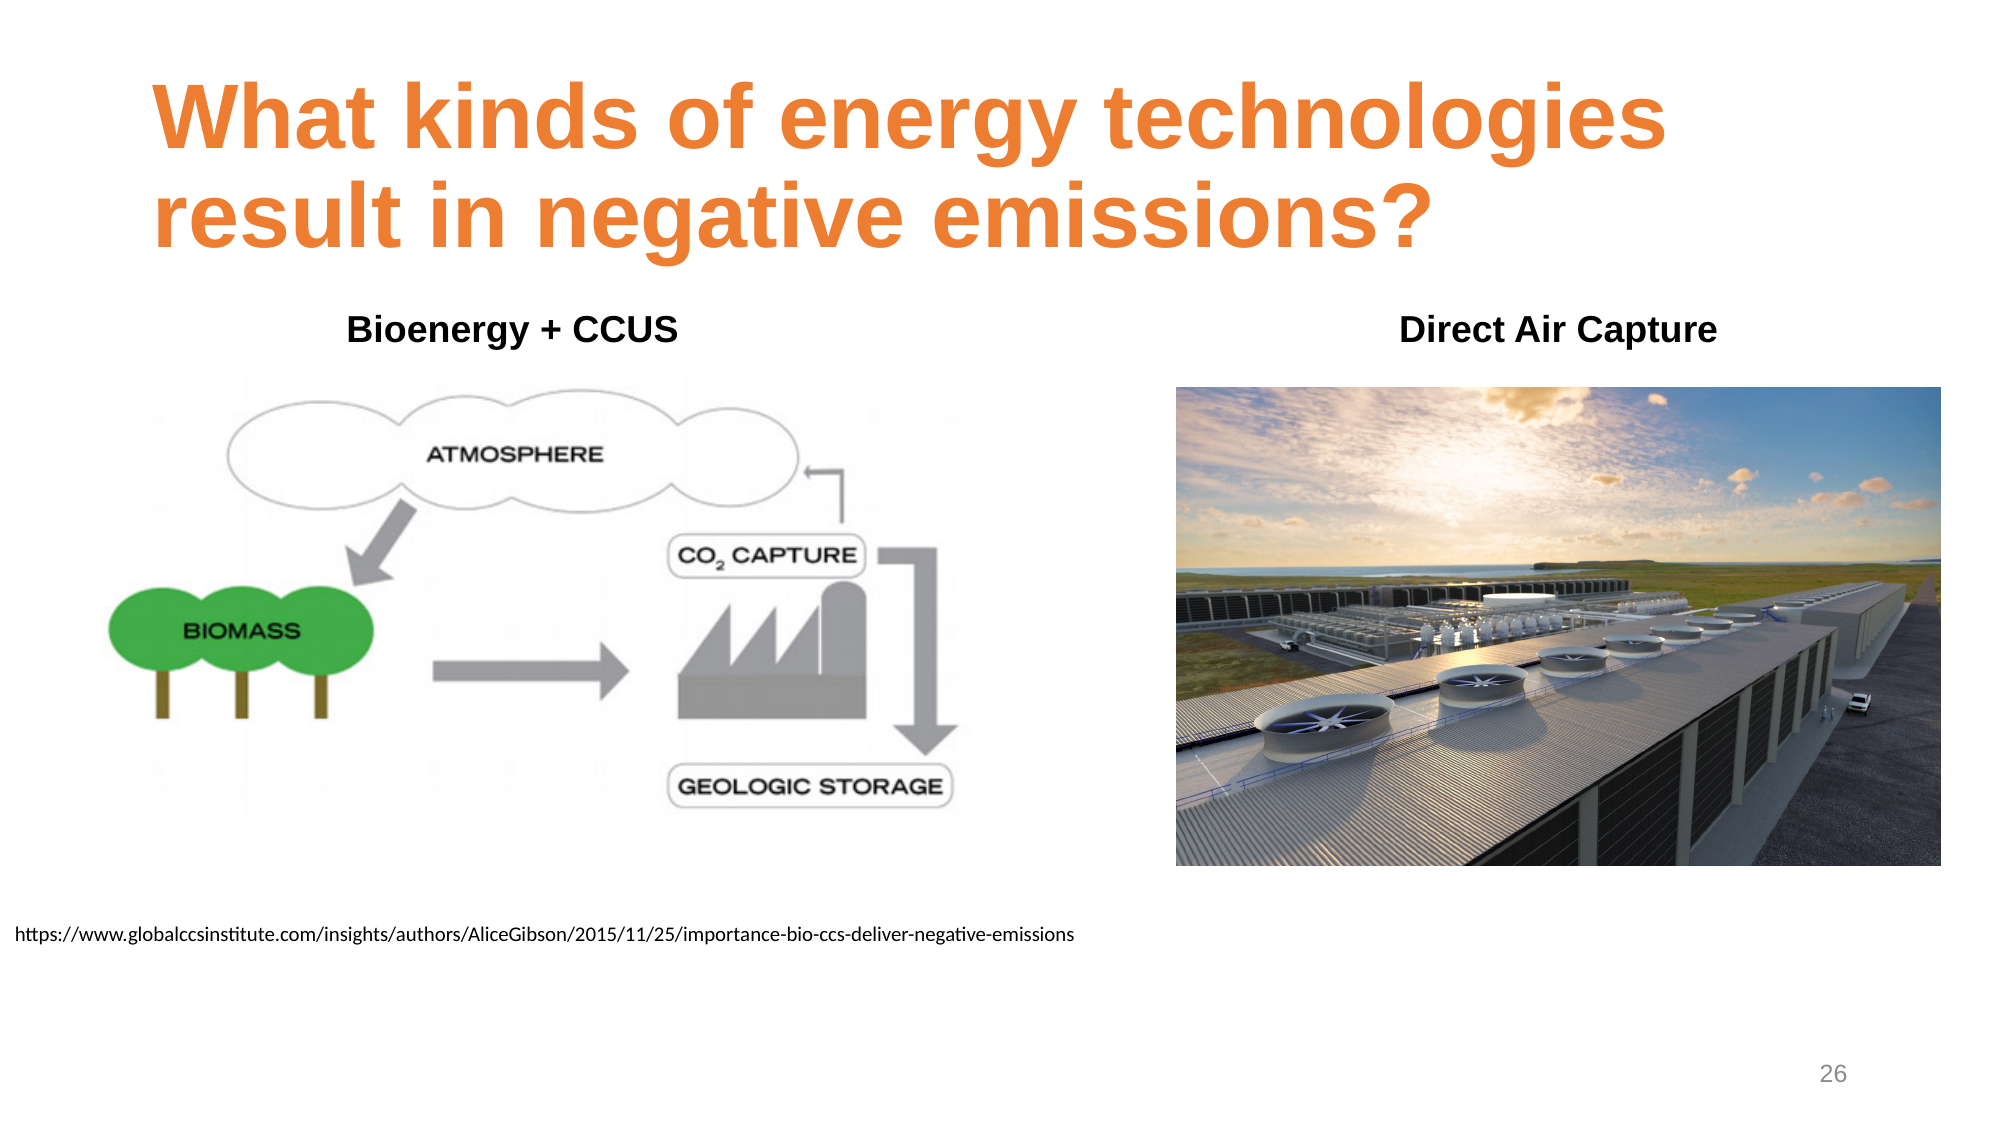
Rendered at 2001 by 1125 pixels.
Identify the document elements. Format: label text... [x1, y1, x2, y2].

title What kinds of energy technologies result in negative emissions? [137, 59, 1863, 278]
picture [24, 373, 1000, 818]
text_box Bioenergy + CCUS [161, 297, 863, 358]
text_box https://www.globalccsinstitute.com/insights/authors/AliceGibson/2015/11/25/importance-bio-ccs-deliver-negative-emissions [0, 913, 1270, 954]
picture [1176, 387, 1941, 866]
text_box Direct Air Capture [1176, 297, 1941, 358]
slide_number 26 [1412, 1042, 1863, 1103]
